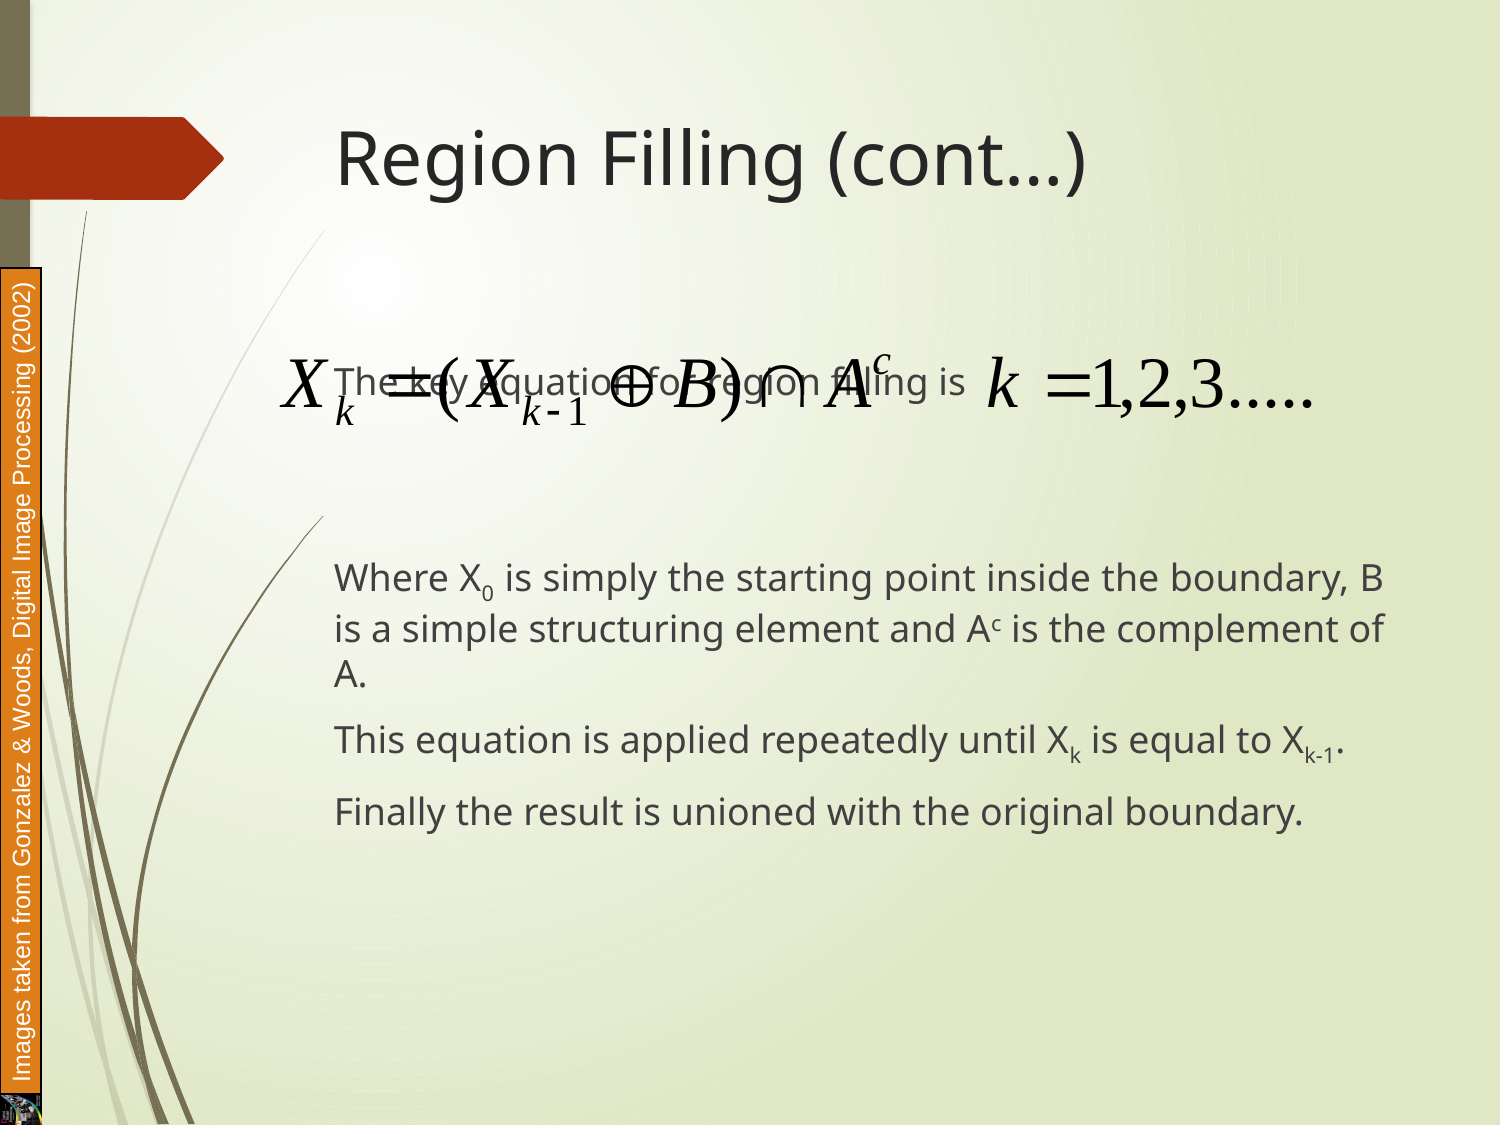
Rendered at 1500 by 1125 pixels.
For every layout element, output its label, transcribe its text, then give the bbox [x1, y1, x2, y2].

title Region Filling (cont…) [319, 102, 1400, 313]
list The key equation for region filling is Where X0 is simply the starting point inside the boundary, B is a simple structuring element and Ac is the complement of A. This equation is applied repeatedly until Xk is equal to Xk-1. Finally the result is unioned with the original boundary. [318, 350, 1400, 970]
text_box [0, 267, 43, 1125]
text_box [265, 328, 1328, 444]
